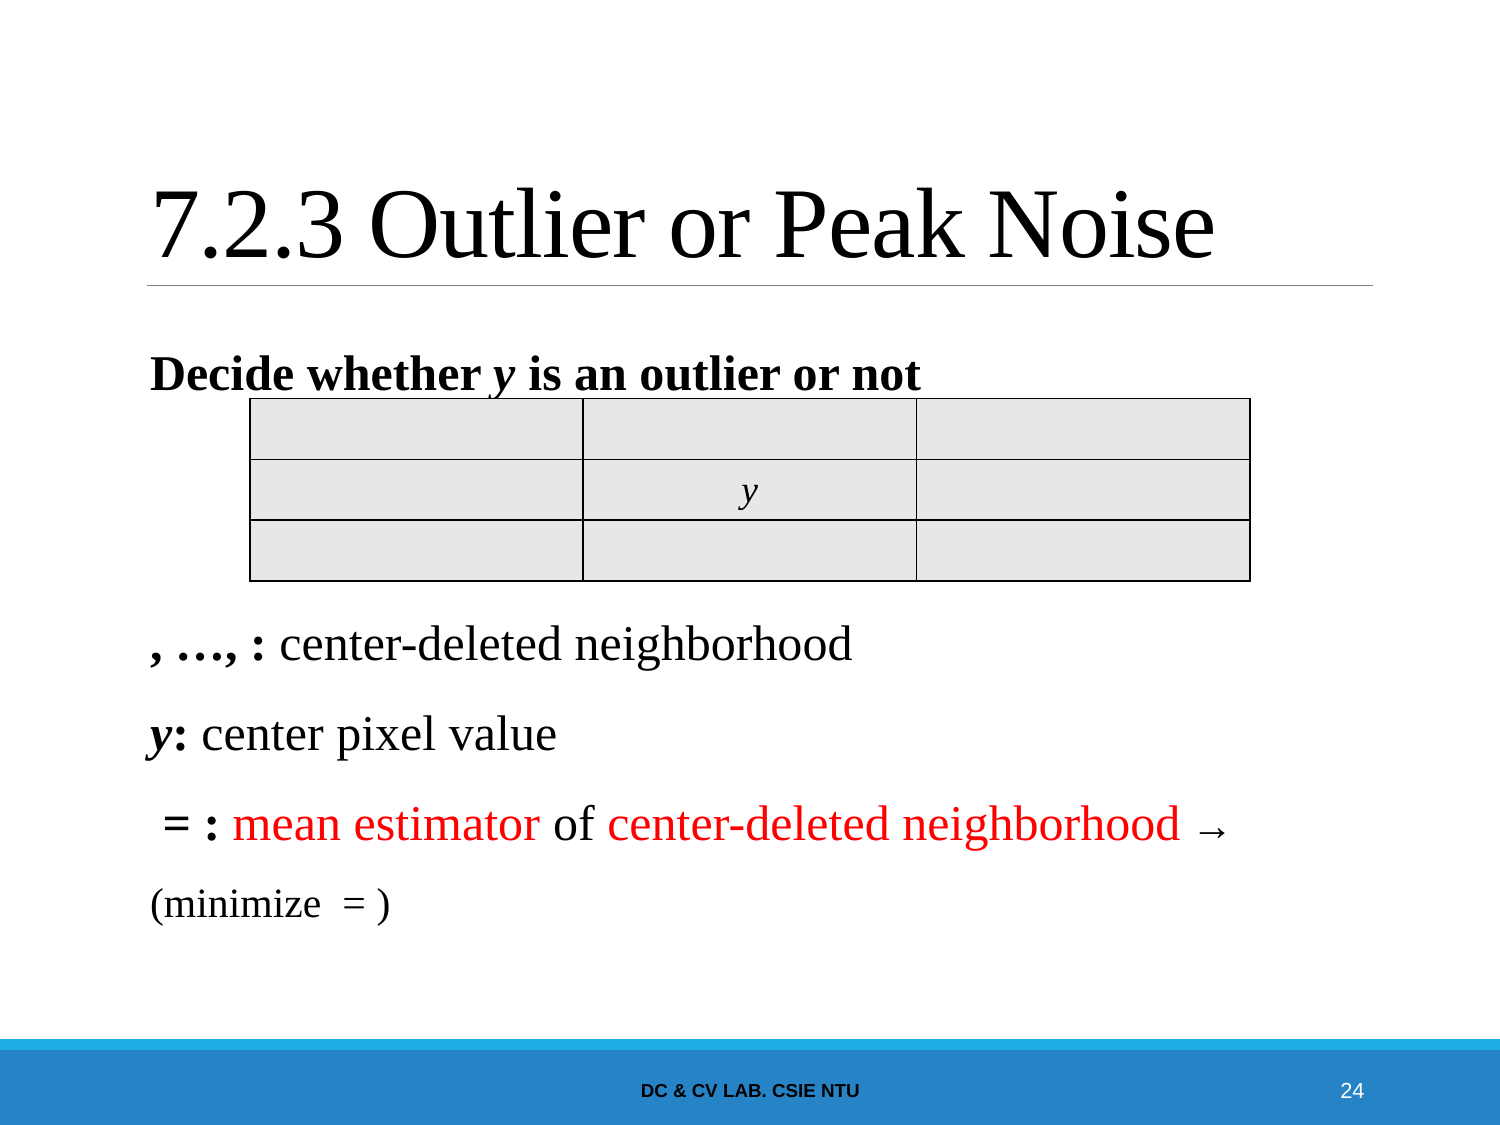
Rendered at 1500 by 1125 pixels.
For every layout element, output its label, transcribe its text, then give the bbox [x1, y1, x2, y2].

footer DC & CV Lab. CSIE NTU [453, 1059, 1047, 1120]
title 7.2.3 Outlier or Peak Noise [135, 47, 1373, 285]
slide_number 24 [1218, 1059, 1380, 1120]
